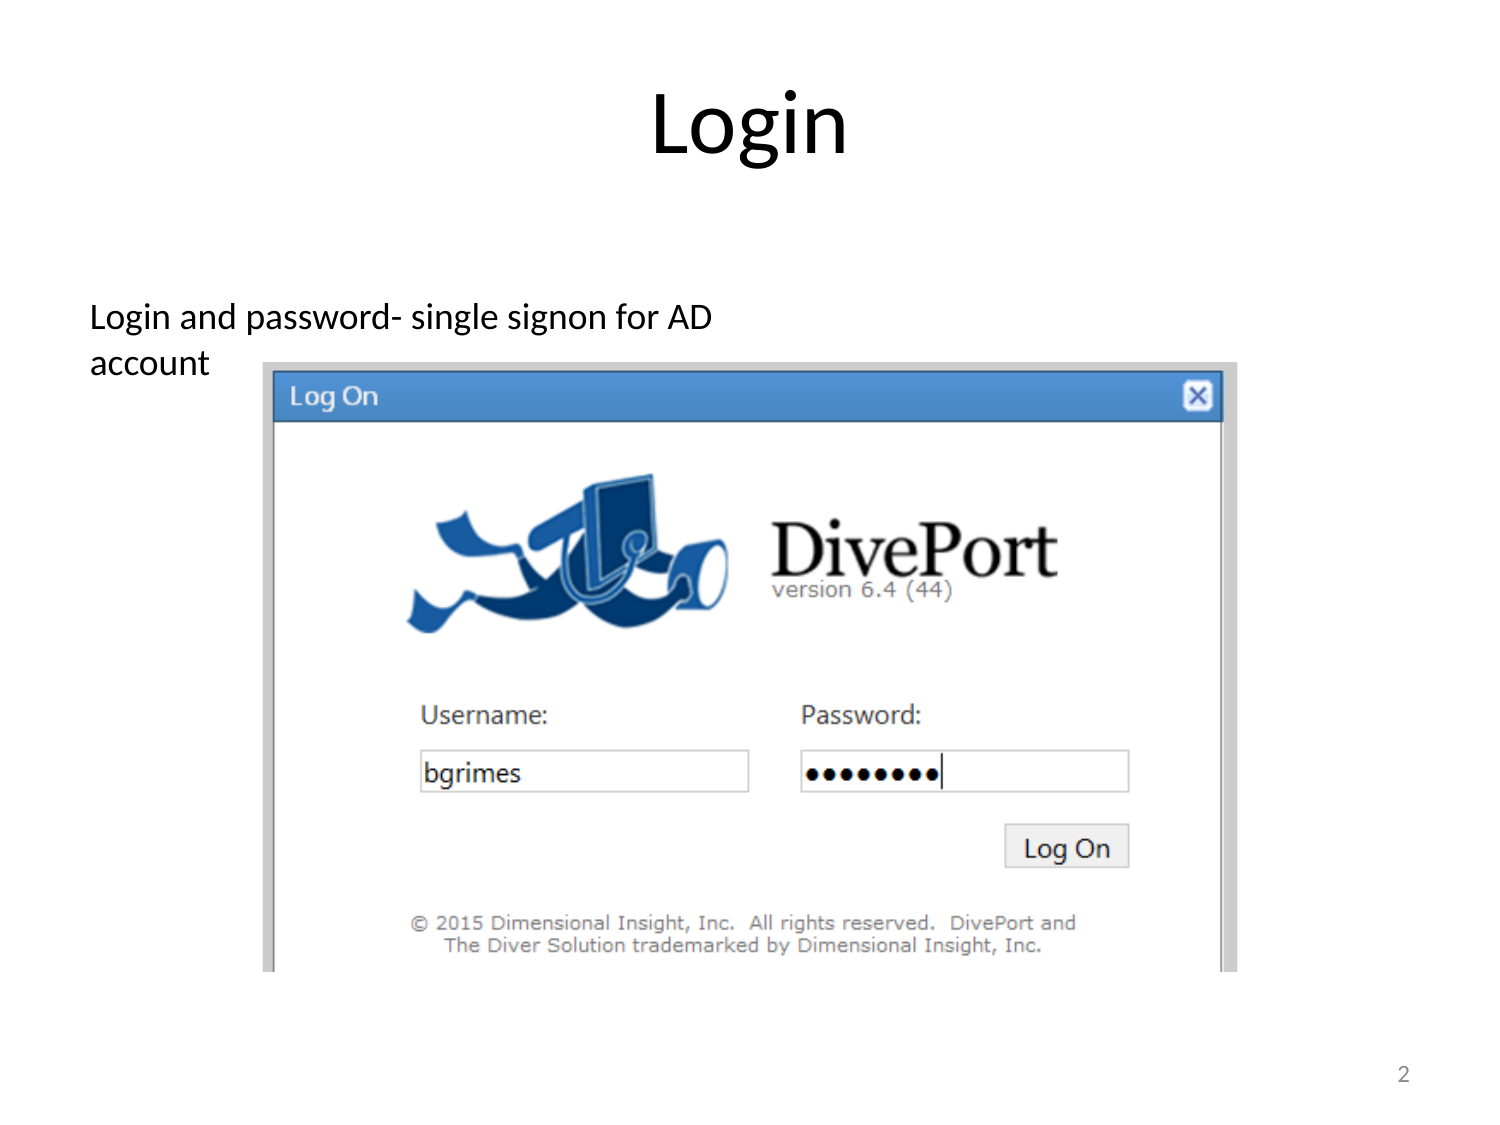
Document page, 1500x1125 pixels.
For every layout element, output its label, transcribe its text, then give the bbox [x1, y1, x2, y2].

slide_number 2 [1074, 1042, 1425, 1103]
title Login [75, 23, 1425, 212]
text_box Login and password- single signon for AD account [74, 285, 825, 390]
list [262, 362, 1238, 973]
